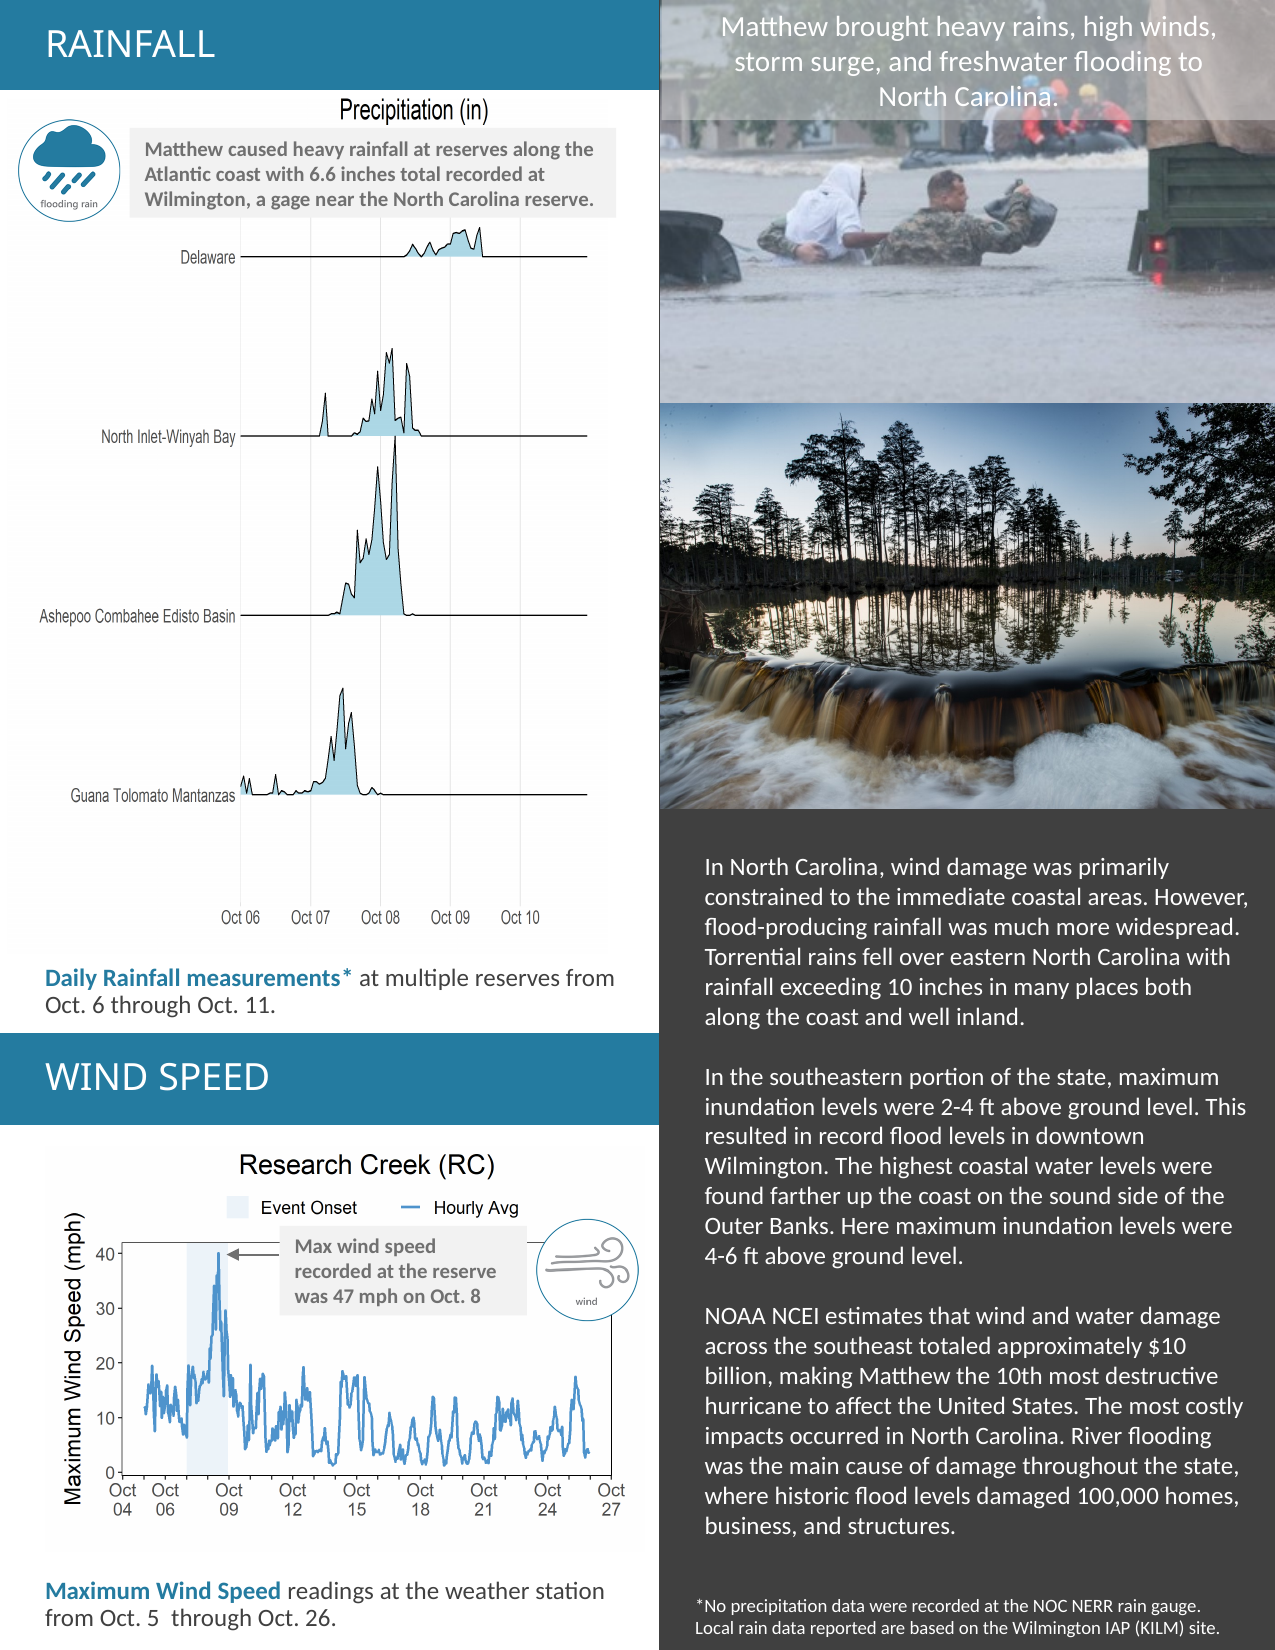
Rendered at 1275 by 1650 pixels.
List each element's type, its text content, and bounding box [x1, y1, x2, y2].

list Maximum Wind Speed readings at the weather station from Oct. 5 through Oct. 26. [0, 1570, 665, 1646]
picture [7, 98, 608, 954]
list In North Carolina, wind damage was primarily constrained to the immediate coastal areas. However, flood-producing rainfall was much more widespread. Torrential rains fell over eastern North Carolina with rainfall exceeding 10 inches in many places both along the coast and well inland. In the southeastern portion of the state, maximum inundation levels were 2-4 ft above ground level. This resulted in record flood levels in downtown Wilmington. The highest coastal water levels were found farther up the coast on the sound side of the Outer Banks. Here maximum inundation levels were 4-6 ft above ground level. NOAA NCEI estimates that wind and water damage across the southeast totaled approximately $10 billion, making Matthew the 10th most destructive hurricane to affect the United States. The most costly impacts occurred in North Carolina. River flooding was the main cause of damage throughout the state, where historic flood levels damaged 100,000 homes, business, and structures. [659, 827, 1275, 1614]
list Wind Speed [0, 1033, 659, 1124]
list Rainfall [0, 0, 659, 90]
text_box *No precipitation data were recorded at the NOC NERR rain gauge. Local rain data reported are based on the Wilmington IAP (KILM) site. [695, 1570, 1275, 1639]
list Daily Rainfall measurements* at multiple reserves from Oct. 6 through Oct. 11. [0, 957, 659, 1033]
picture [659, 0, 1275, 809]
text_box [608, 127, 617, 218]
picture [44, 1146, 645, 1552]
